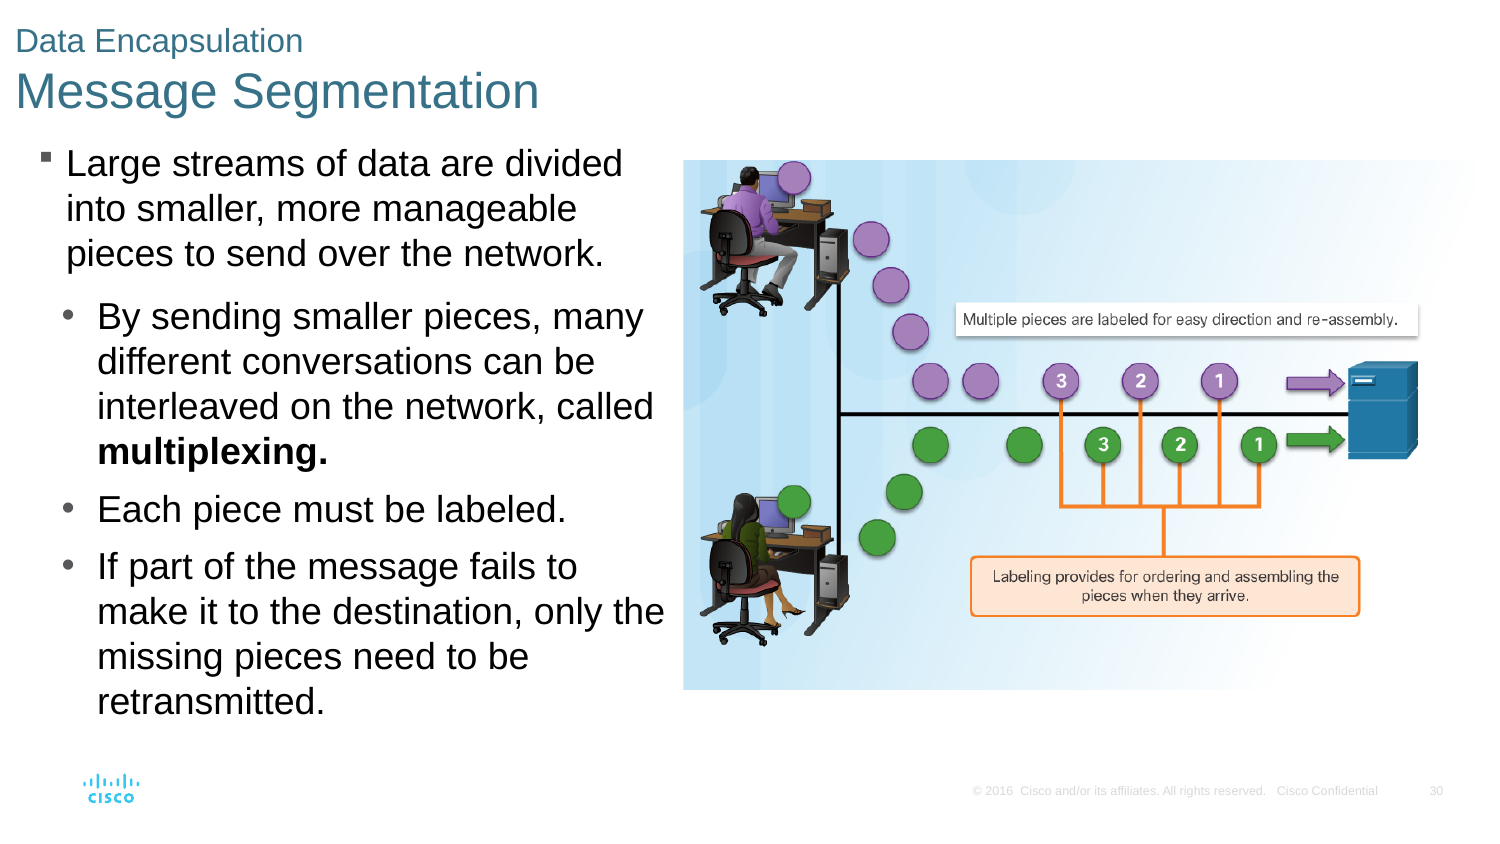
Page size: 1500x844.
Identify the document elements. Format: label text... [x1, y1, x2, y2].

picture [683, 160, 1475, 690]
title Data Encapsulation Message Segmentation [0, 6, 1500, 131]
list Large streams of data are divided into smaller, more manageable pieces to send over the network. By sending smaller pieces, many different conversations can be interleaved on the network, called multiplexing. Each piece must be labeled. If part of the message fails to make it to the destination, only the missing pieces need to be retransmitted. [23, 131, 701, 711]
